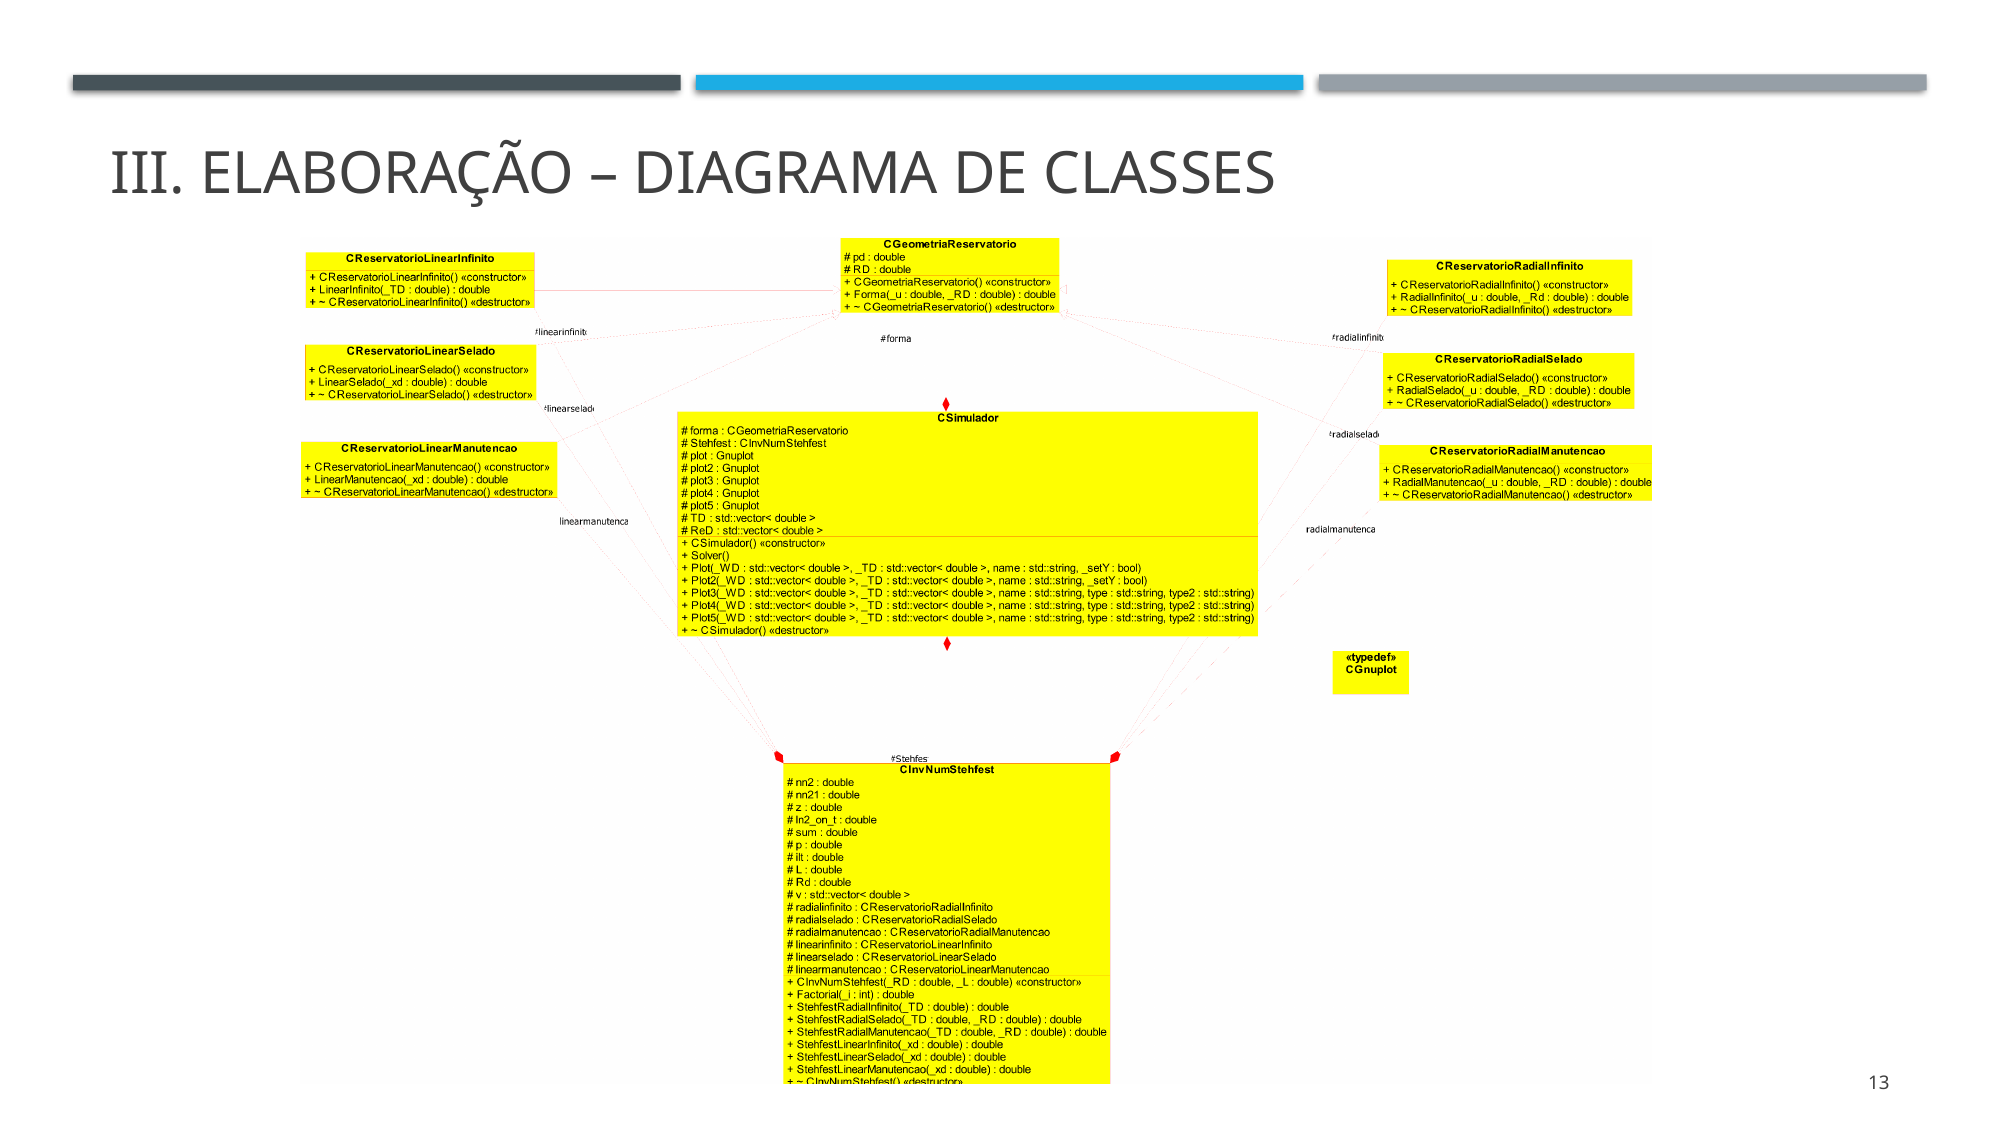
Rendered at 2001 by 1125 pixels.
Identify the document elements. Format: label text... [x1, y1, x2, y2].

slide_number 13 [1732, 1053, 1905, 1114]
title III. ELABORAÇÃO – DIAGRAMA DE CLASSES [95, 17, 1905, 213]
picture [299, 236, 1652, 1085]
